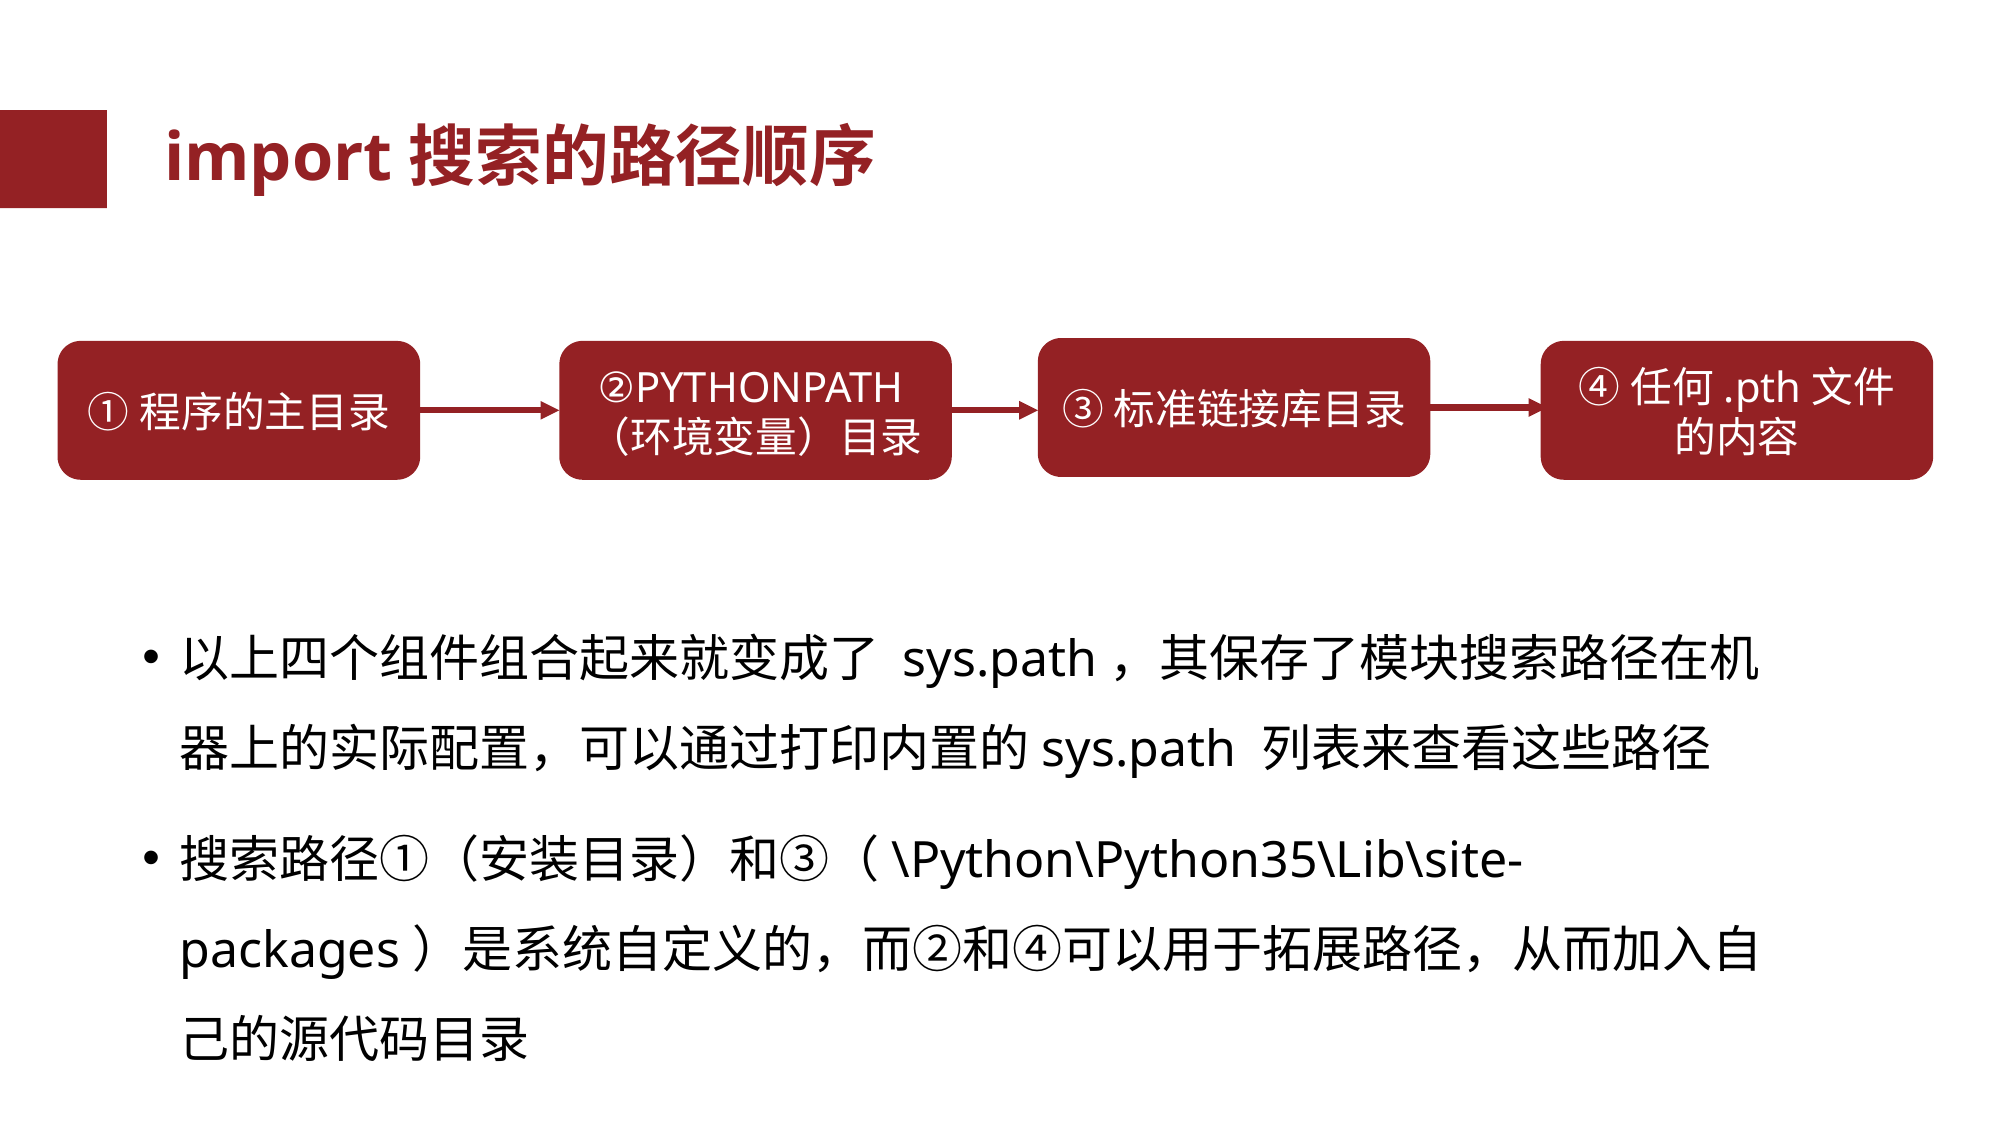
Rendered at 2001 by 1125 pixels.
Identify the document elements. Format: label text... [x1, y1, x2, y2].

text_box ④任何.pth文件的内容 [1539, 339, 1935, 481]
list 以上四个组件组合起来就变成了 sys.path，其保存了模块搜索路径在机器上的实际配置，可以通过打印内置的sys.path 列表来查看这些路径 搜索路径①（安装目录）和③（\Python\Python35\Lib\site-packages）是系统自定义的，而②和④可以用于拓展路径，从而加入自己的源代码目录 [127, 589, 1793, 1093]
text_box import搜索的路径顺序 [149, 95, 1875, 224]
text_box [0, 109, 108, 209]
text_box ①程序的主目录 [56, 339, 422, 481]
text_box ②PYTHONPATH（环境变量）目录 [558, 339, 953, 481]
text_box ③标准链接库目录 [1036, 336, 1432, 478]
